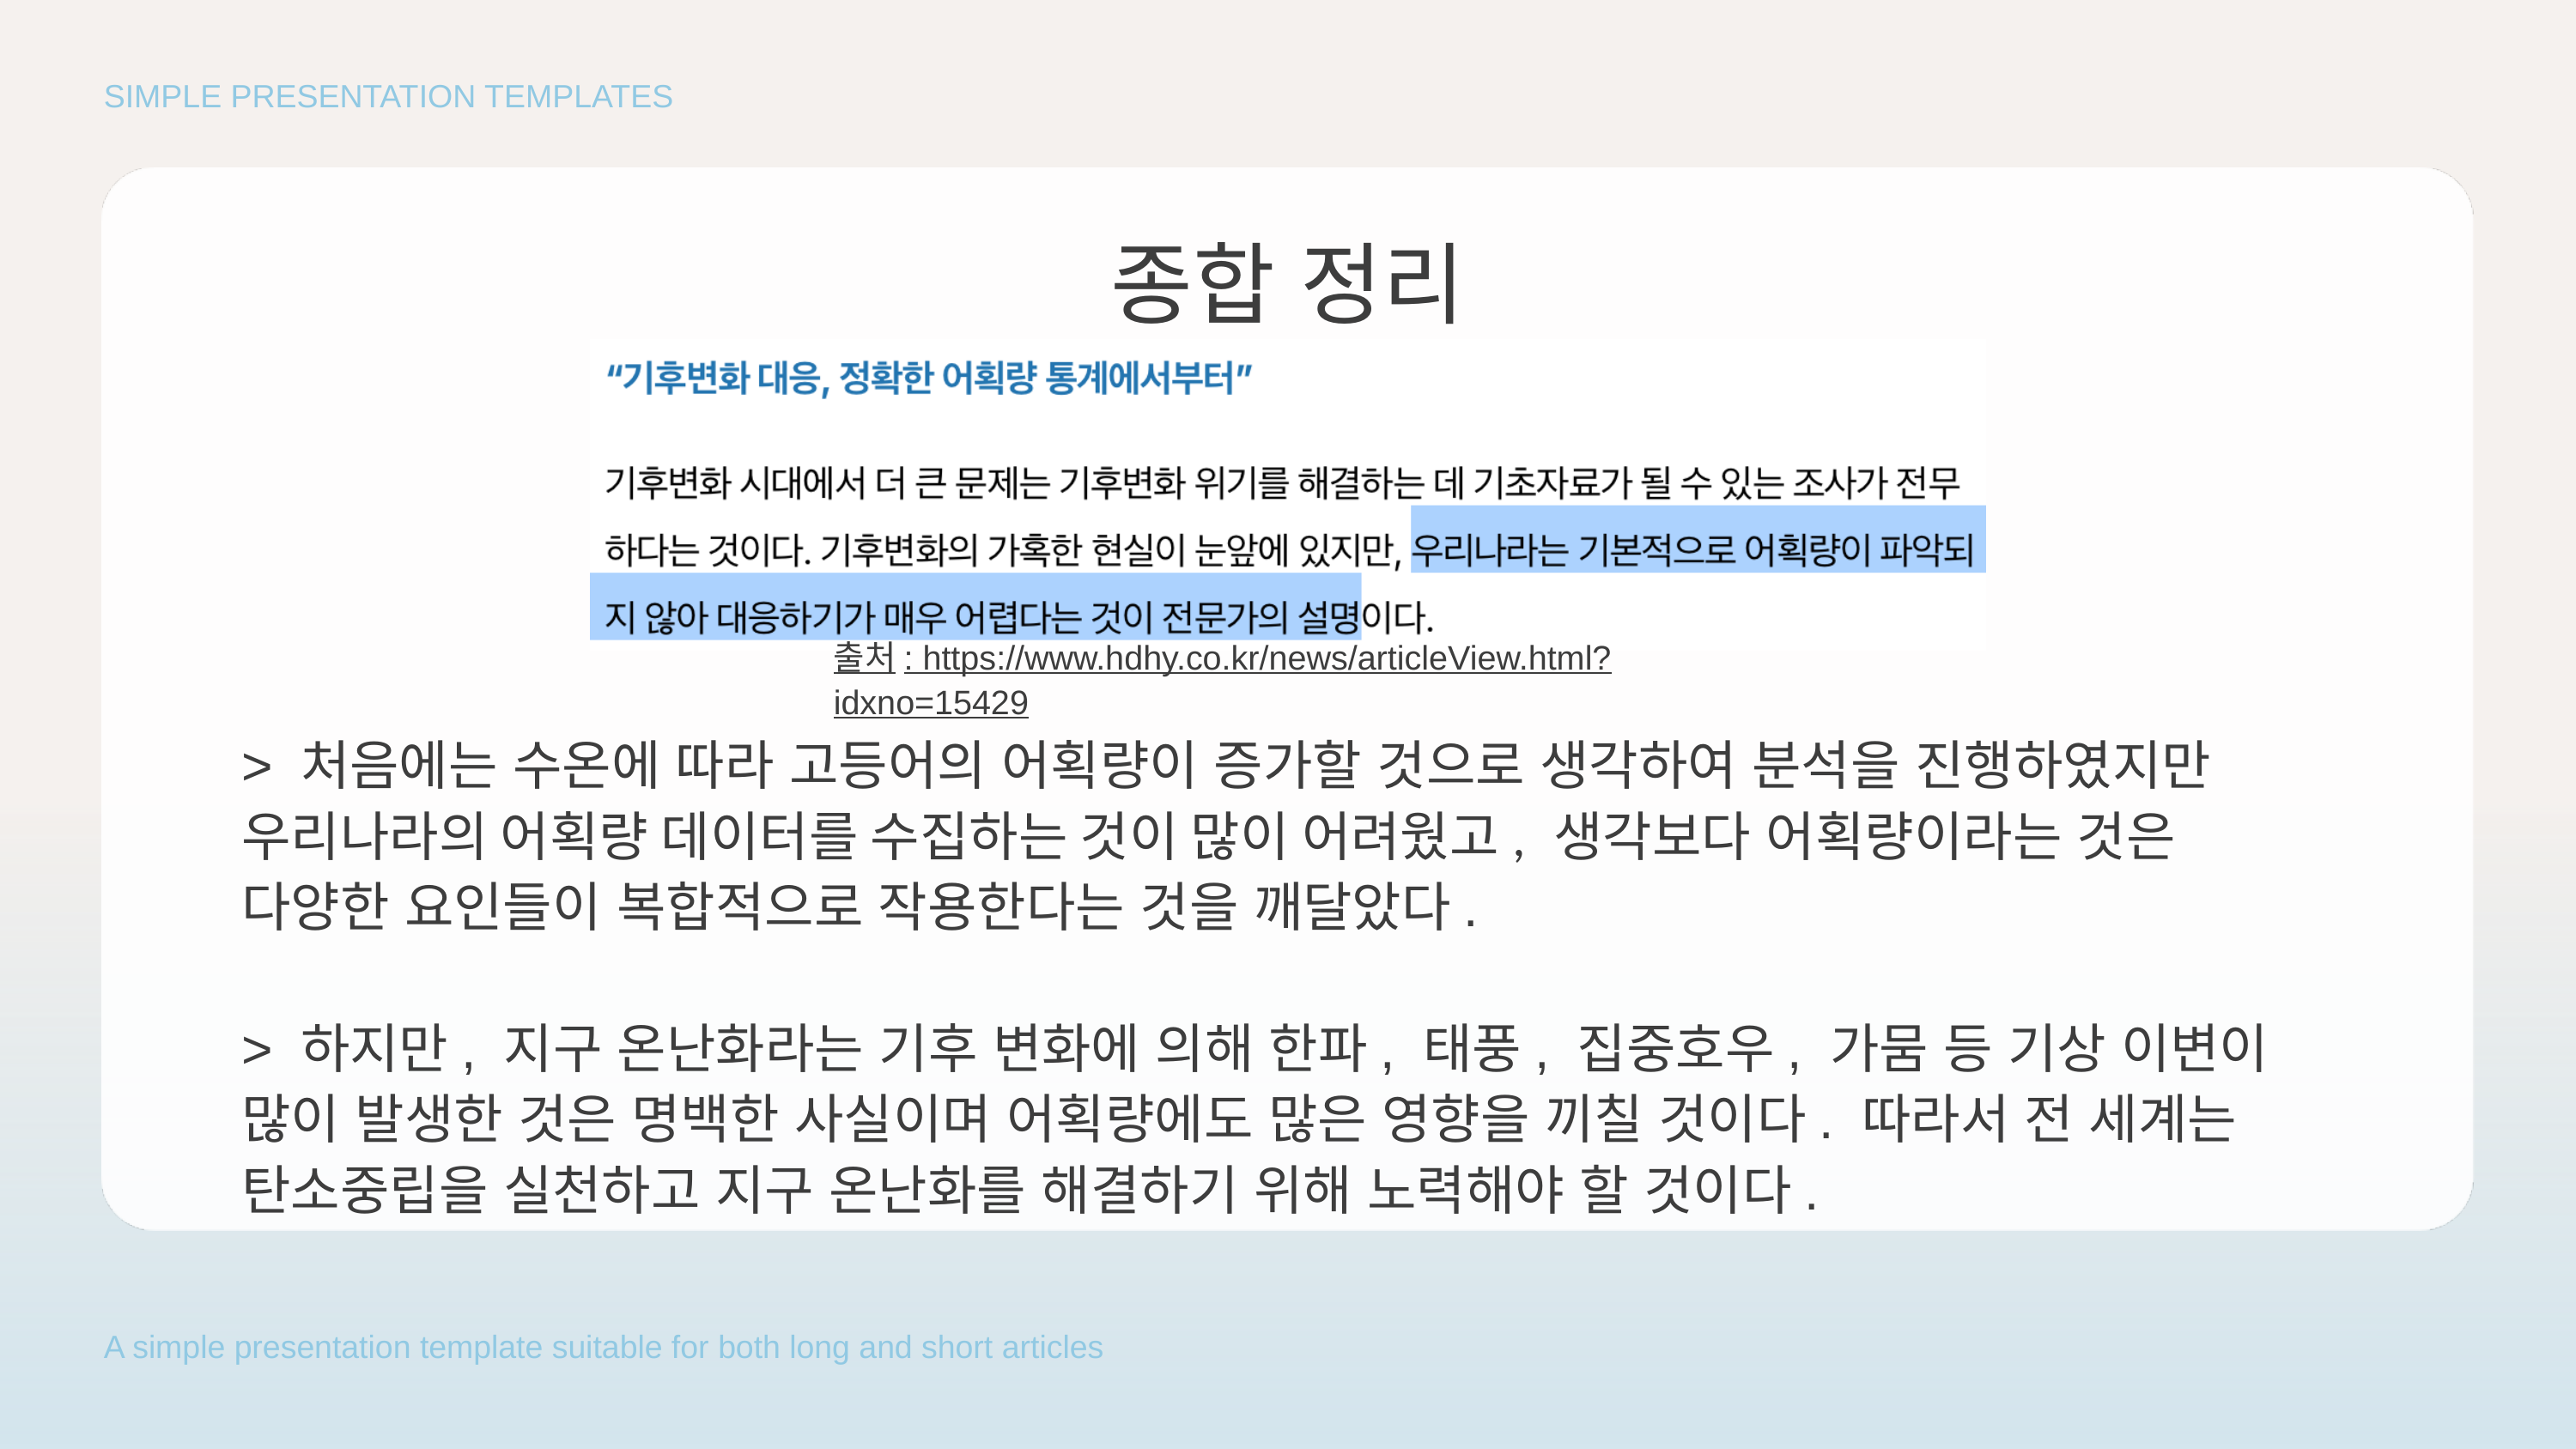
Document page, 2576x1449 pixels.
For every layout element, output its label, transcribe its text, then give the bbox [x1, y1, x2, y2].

picture [0, 167, 2576, 1449]
text_box SIMPLE PRESENTATION TEMPLATES [103, 70, 870, 115]
